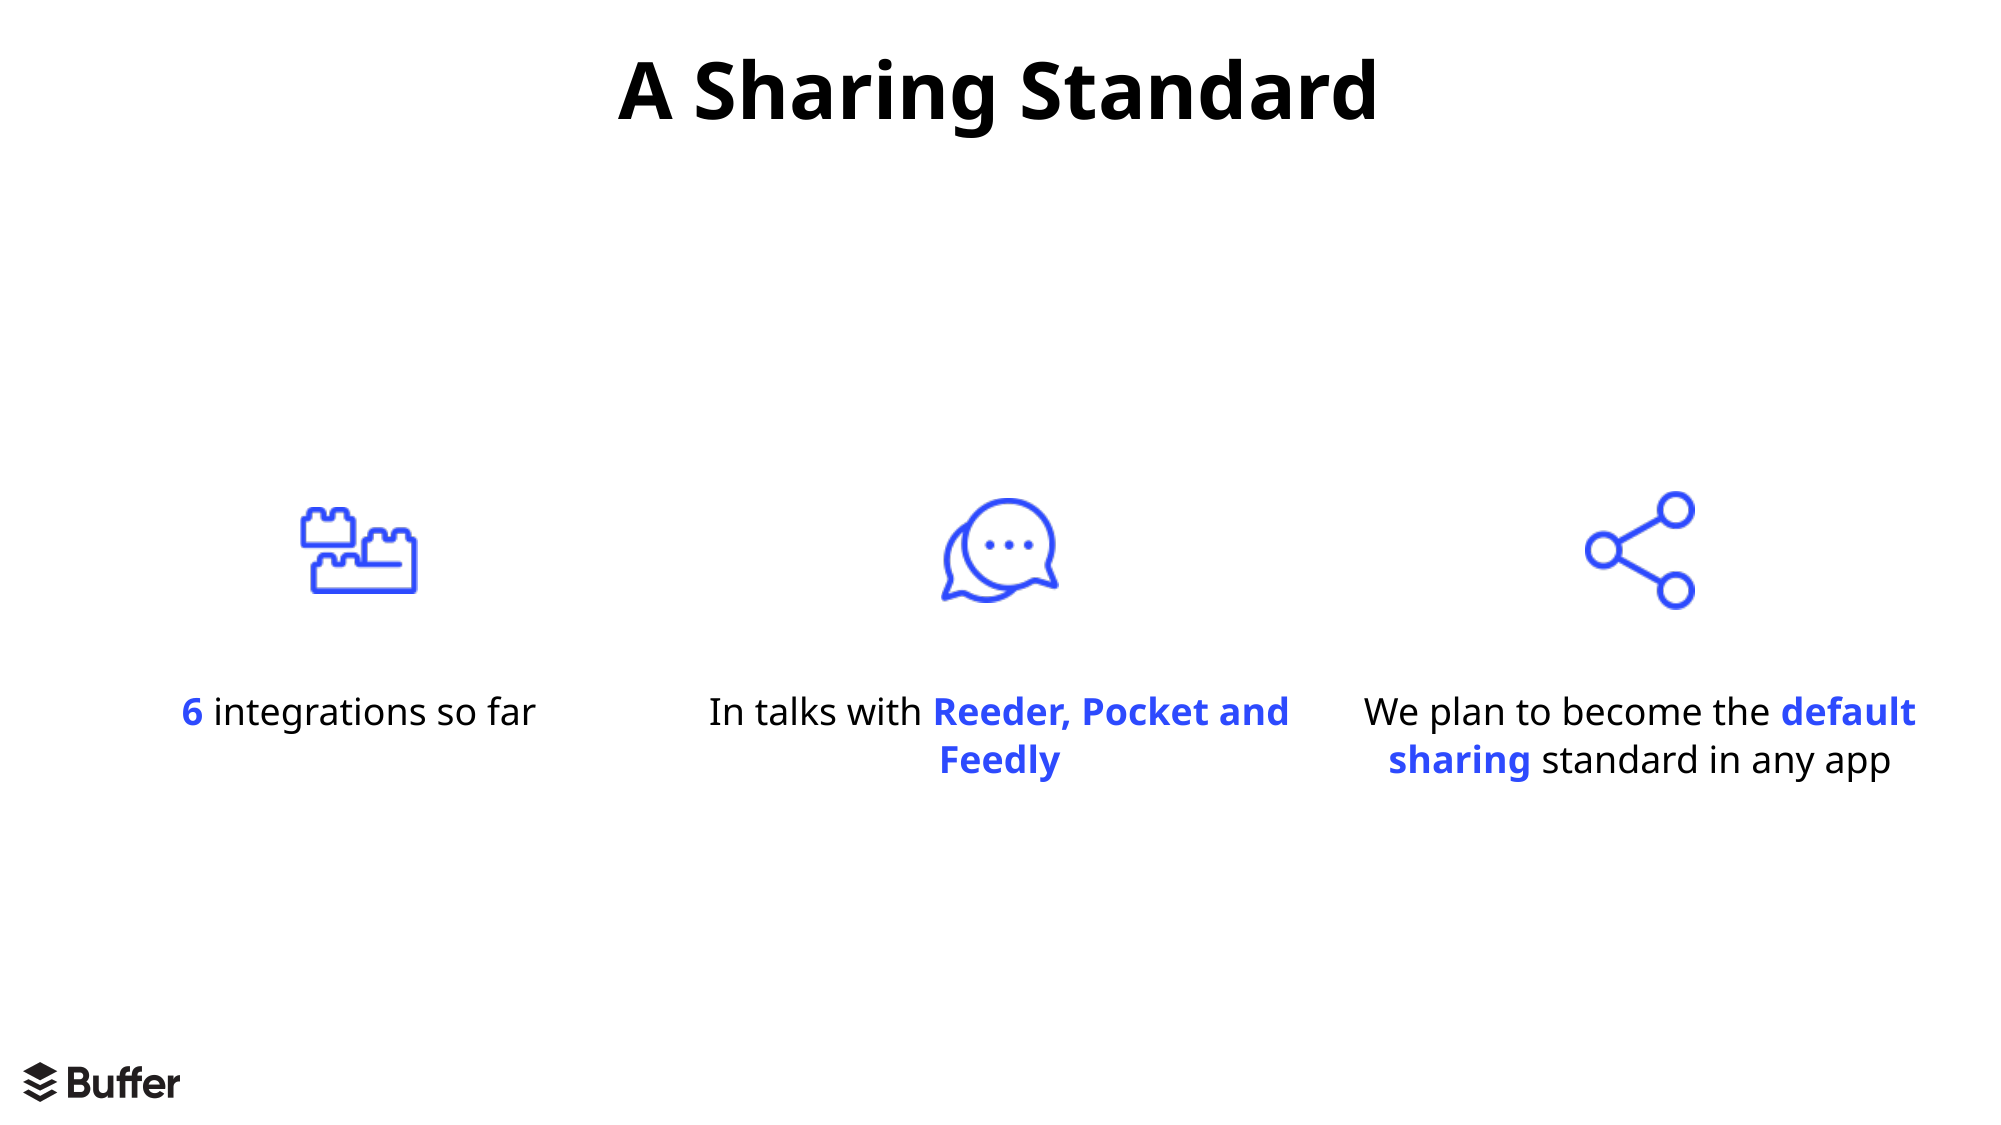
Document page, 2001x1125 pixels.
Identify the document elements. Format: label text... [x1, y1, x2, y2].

picture [1585, 491, 1695, 610]
picture [300, 507, 419, 594]
picture [940, 497, 1059, 603]
text_box We plan to become the default sharing standard in any app [1296, 685, 1984, 766]
picture [23, 1062, 180, 1102]
text_box In talks with Reeder, Pocket and Feedly [656, 685, 1296, 766]
text_box 6 integrations so far [15, 685, 656, 718]
text_box A Sharing Standard [15, 46, 1984, 134]
